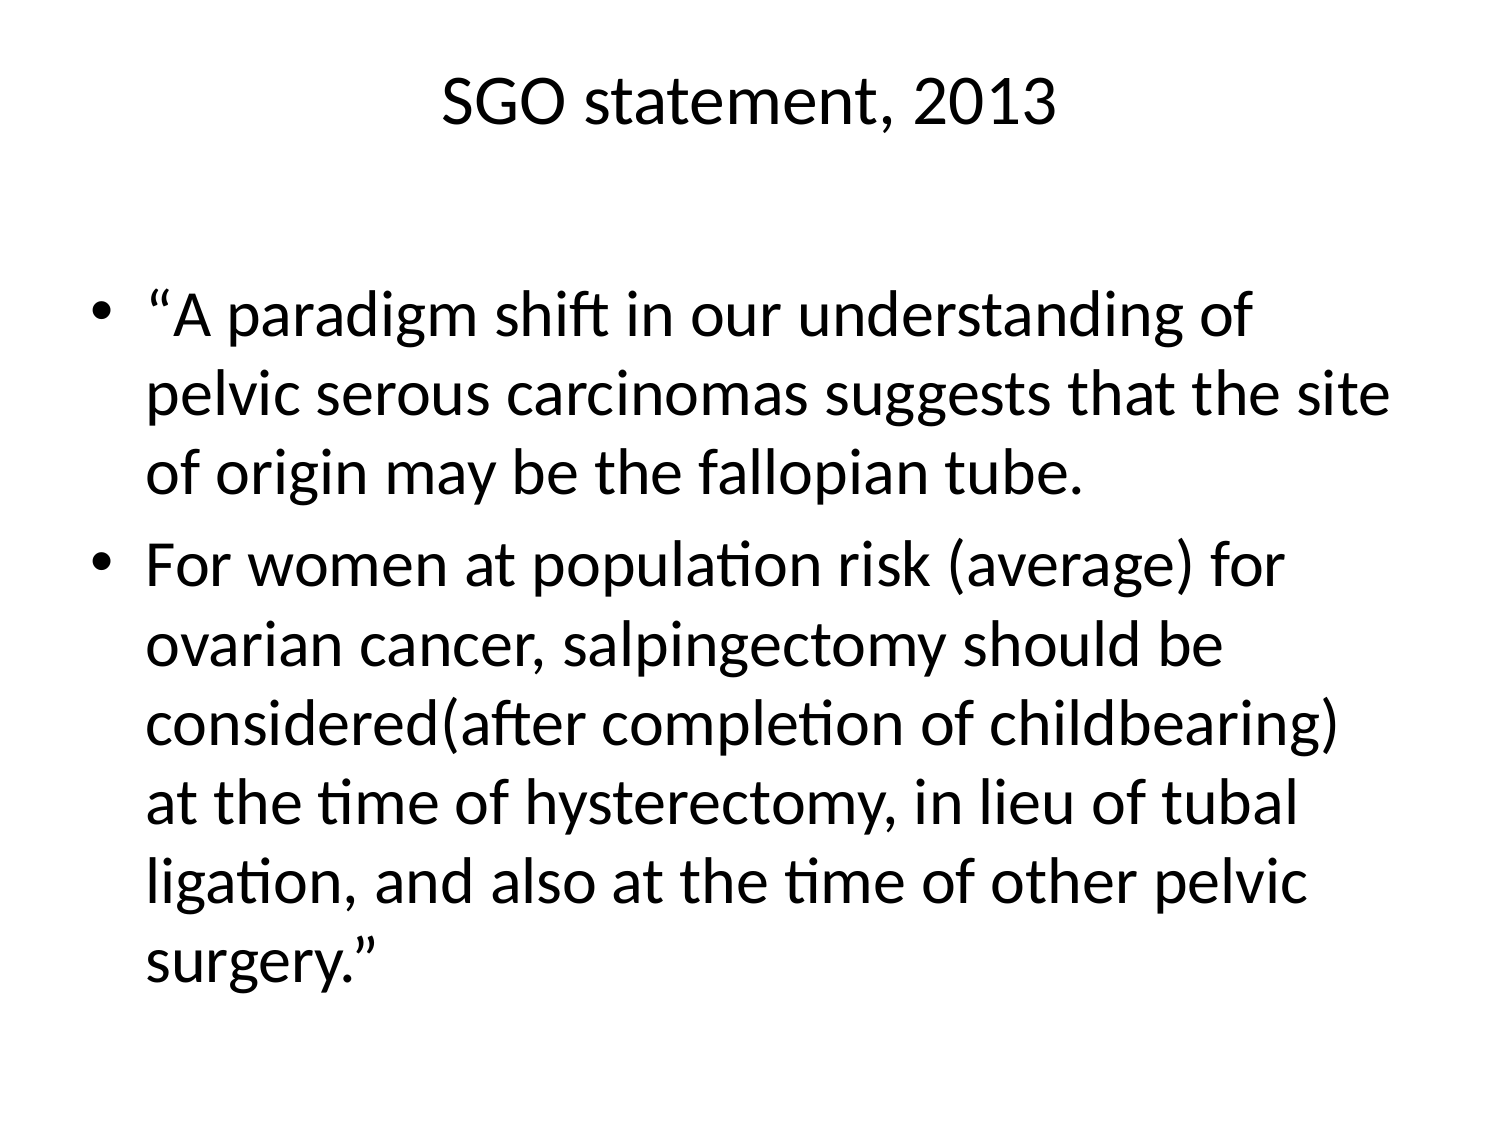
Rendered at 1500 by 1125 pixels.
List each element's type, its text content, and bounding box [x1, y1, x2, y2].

title SGO statement, 2013 [75, 45, 1425, 233]
list “A paradigm shift in our understanding of pelvic serous carcinomas suggests that the site of origin may be the fallopian tube. For women at population risk (average) for ovarian cancer, salpingectomy should be considered(after completion of childbearing) at the time of hysterectomy, in lieu of tubal ligation, and also at the time of other pelvic surgery.” [75, 262, 1425, 1005]
